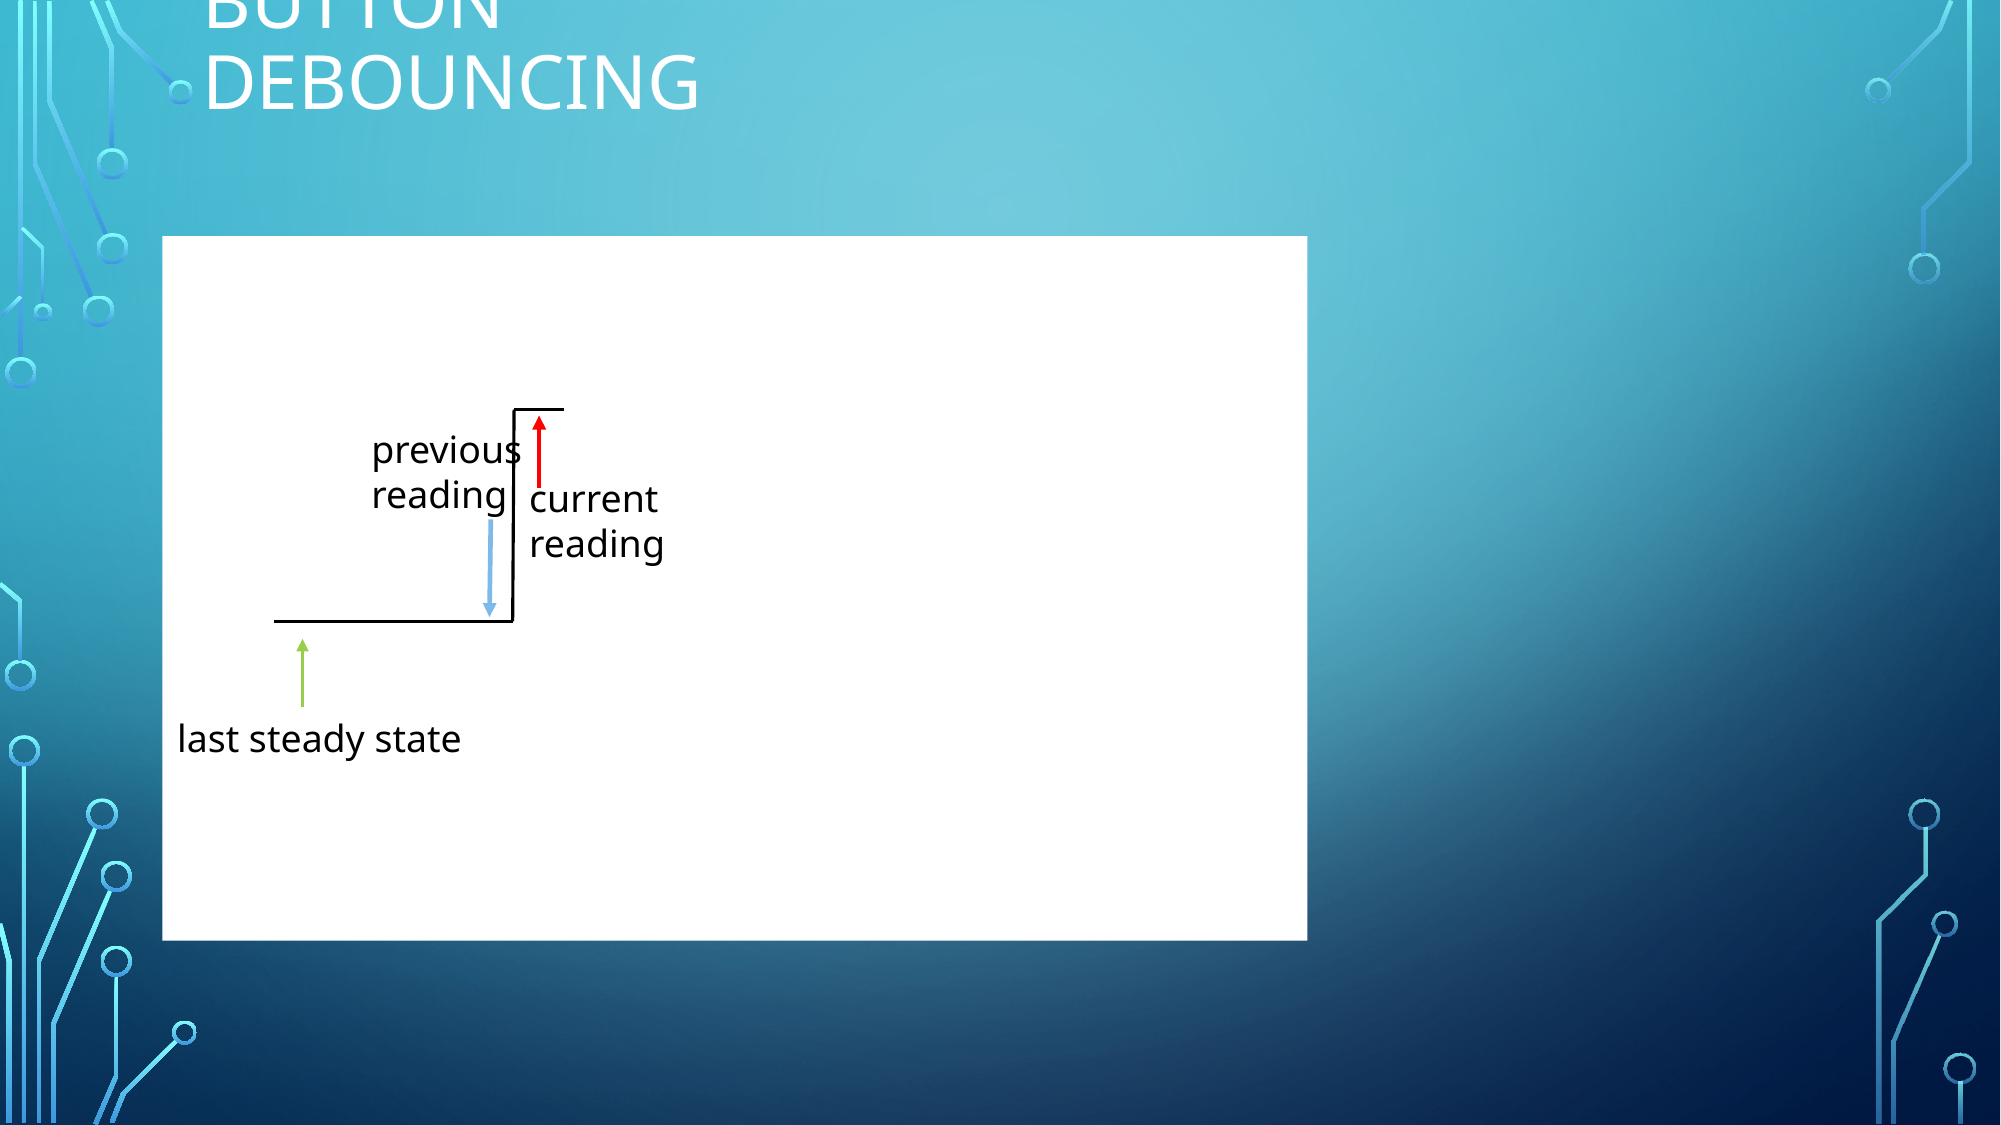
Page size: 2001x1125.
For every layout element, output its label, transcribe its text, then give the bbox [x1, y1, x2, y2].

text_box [162, 235, 1308, 941]
title Button debouncing [187, 0, 951, 111]
